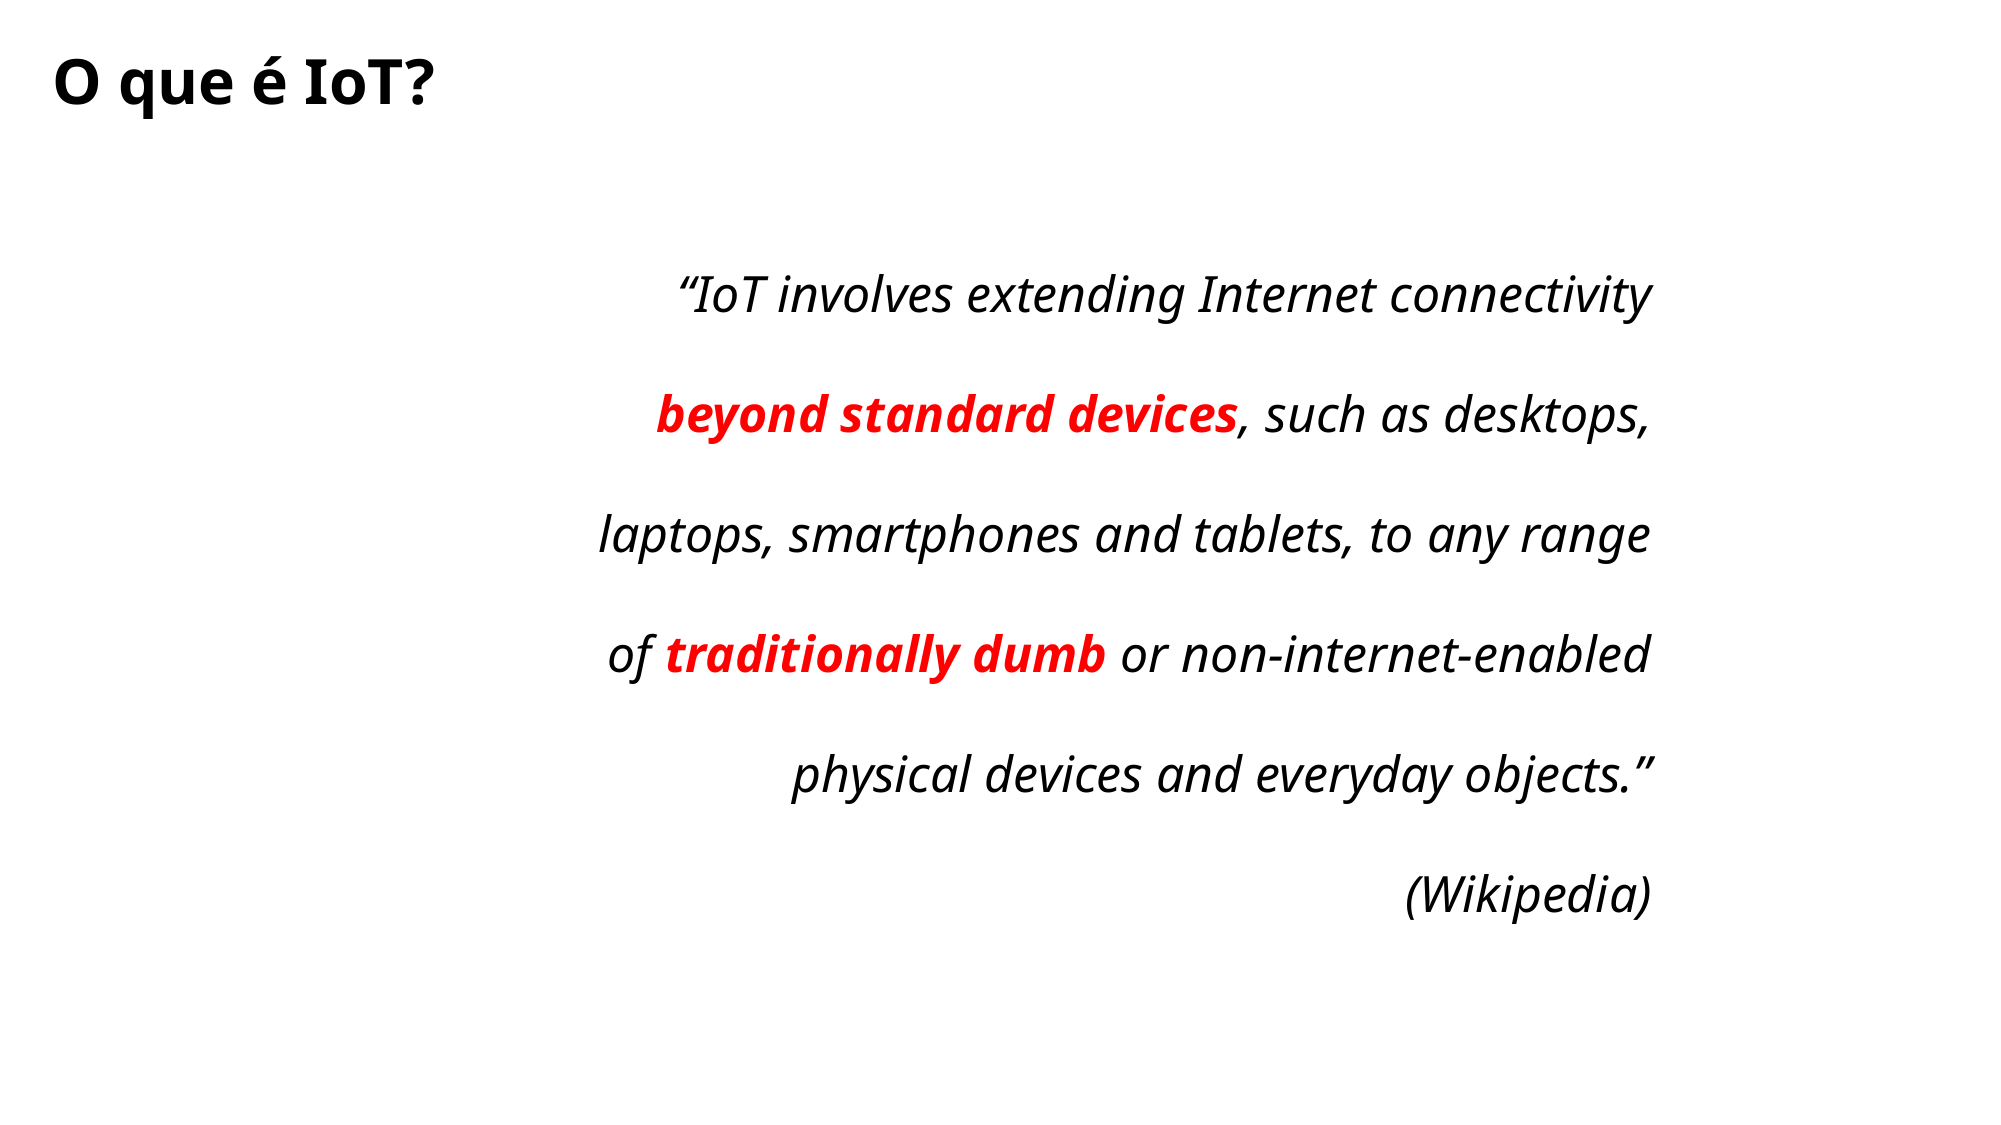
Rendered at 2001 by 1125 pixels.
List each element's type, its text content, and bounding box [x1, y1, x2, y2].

text_box O que é IoT? [37, 34, 451, 124]
text_box “IoT involves extending Internet connectivity beyond standard devices, such as desktops, laptops, smartphones and tablets, to any range of traditionally dumb or non-internet-enabled physical devices and everyday objects.” (Wikipedia) [544, 195, 1667, 930]
